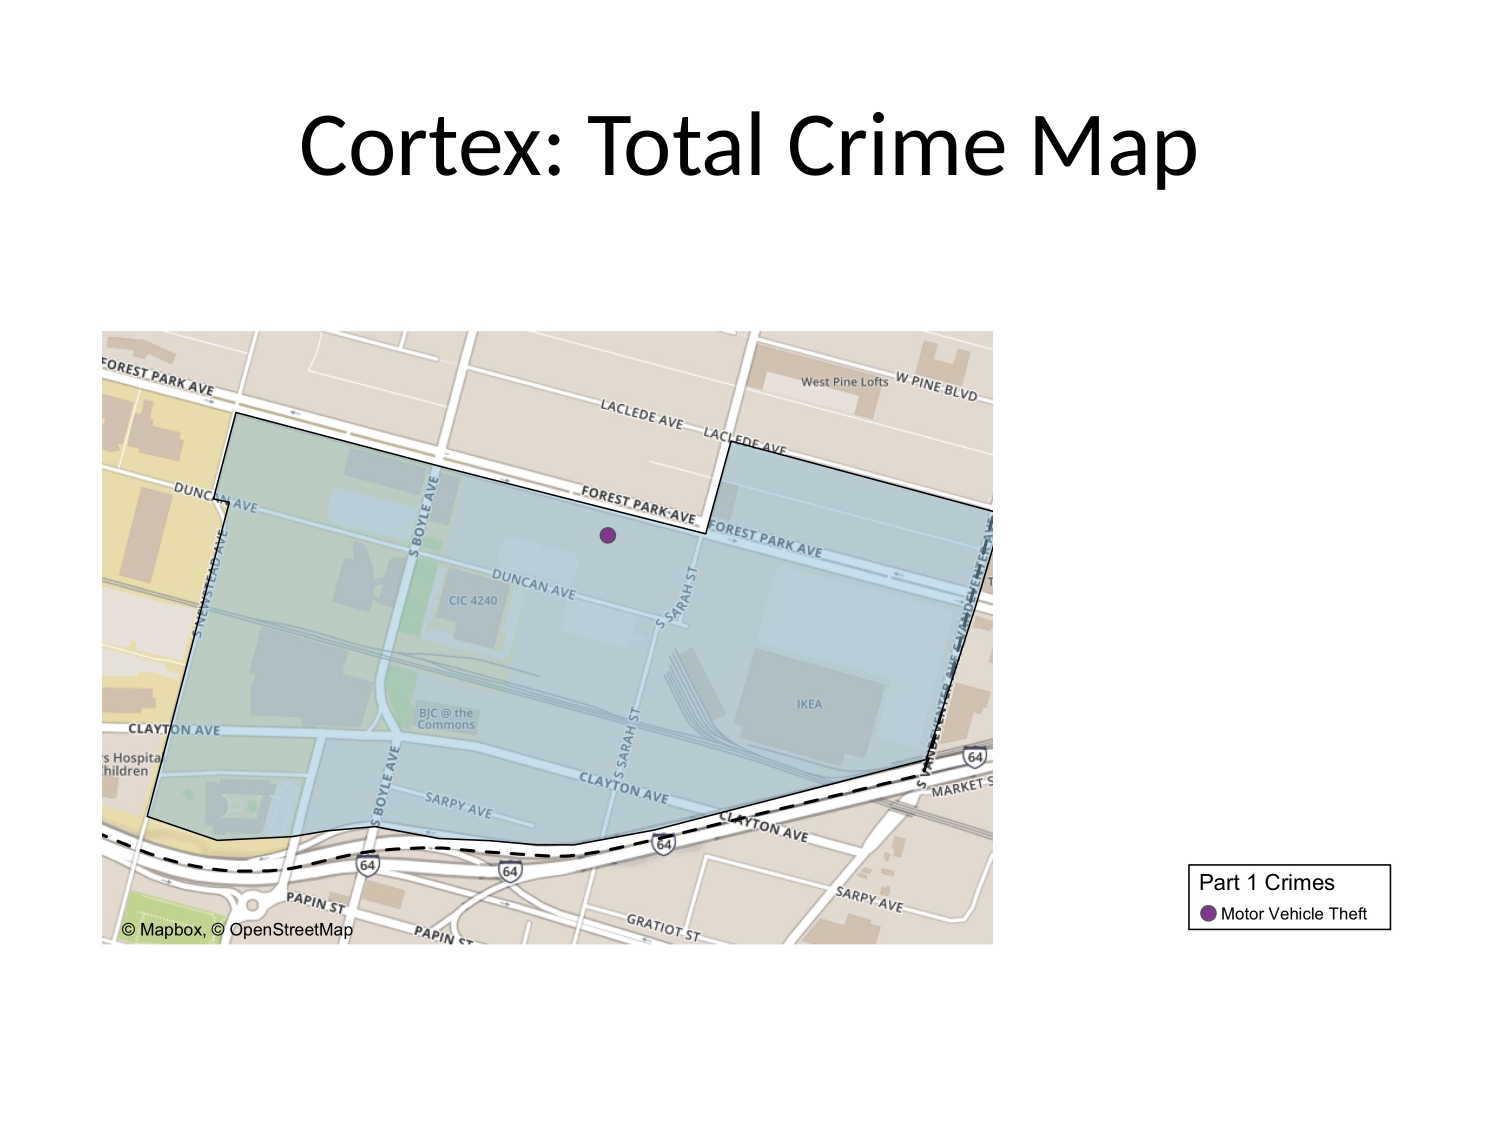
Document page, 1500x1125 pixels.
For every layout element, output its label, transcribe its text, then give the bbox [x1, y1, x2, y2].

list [74, 262, 1426, 1013]
title Cortex: Total Crime Map [75, 45, 1425, 233]
